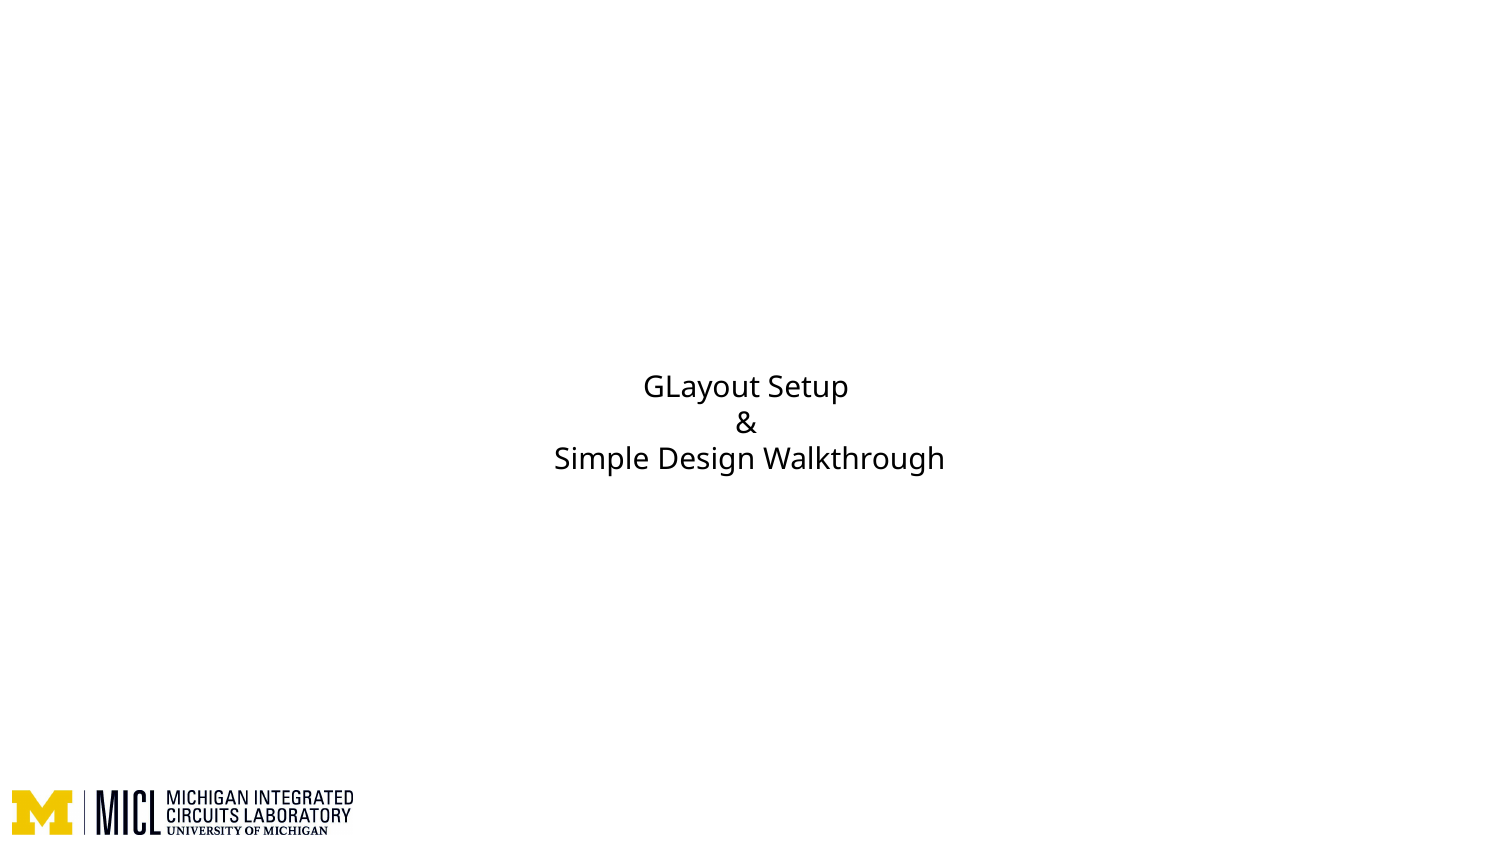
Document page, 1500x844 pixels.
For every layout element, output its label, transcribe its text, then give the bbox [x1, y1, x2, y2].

picture [12, 790, 353, 835]
title GLayout Setup & Simple Design Walkthrough [51, 352, 1449, 491]
